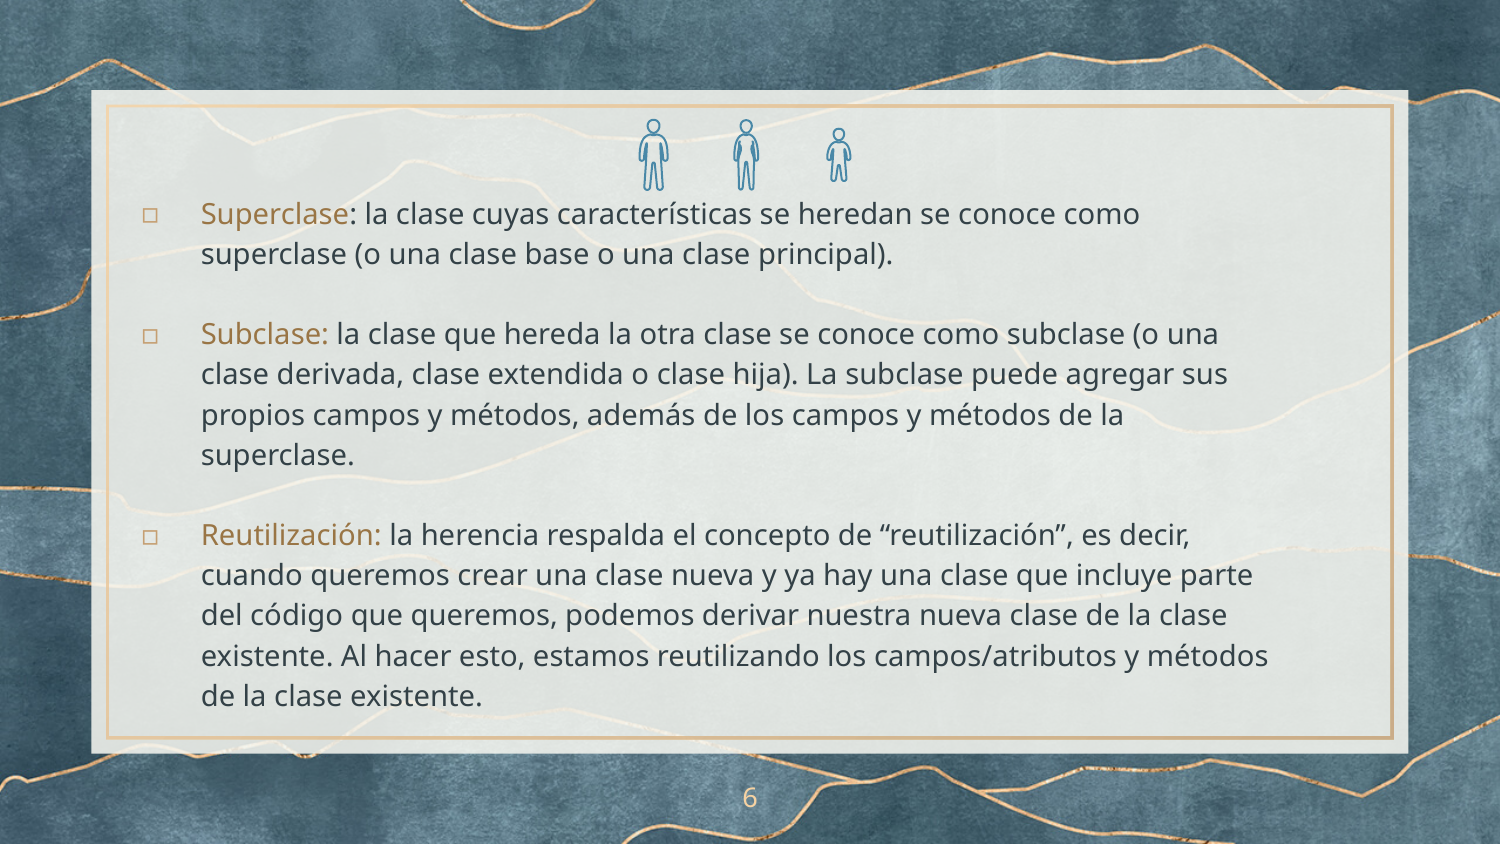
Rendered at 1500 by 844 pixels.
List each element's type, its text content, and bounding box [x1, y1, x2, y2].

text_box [827, 128, 851, 182]
slide_number 6 [705, 753, 795, 844]
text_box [639, 119, 668, 191]
list Superclase: la clase cuyas características se heredan se conoce como superclase (o una clase base o una clase principal). Subclase: la clase que hereda la otra clase se conoce como subclase (o una clase derivada, clase extendida o clase hija). La subclase puede agregar sus propios campos y métodos, además de los campos y métodos de la superclase. Reutilización: la herencia respalda el concepto de “reutilización”, es decir, cuando queremos crear una clase nueva y ya hay una clase que incluye parte del código que queremos, podemos derivar nuestra nueva clase de la clase existente. Al hacer esto, estamos reutilizando los campos/atributos y métodos de la clase existente. [125, 189, 1285, 654]
picture [0, 0, 1500, 844]
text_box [734, 119, 759, 190]
